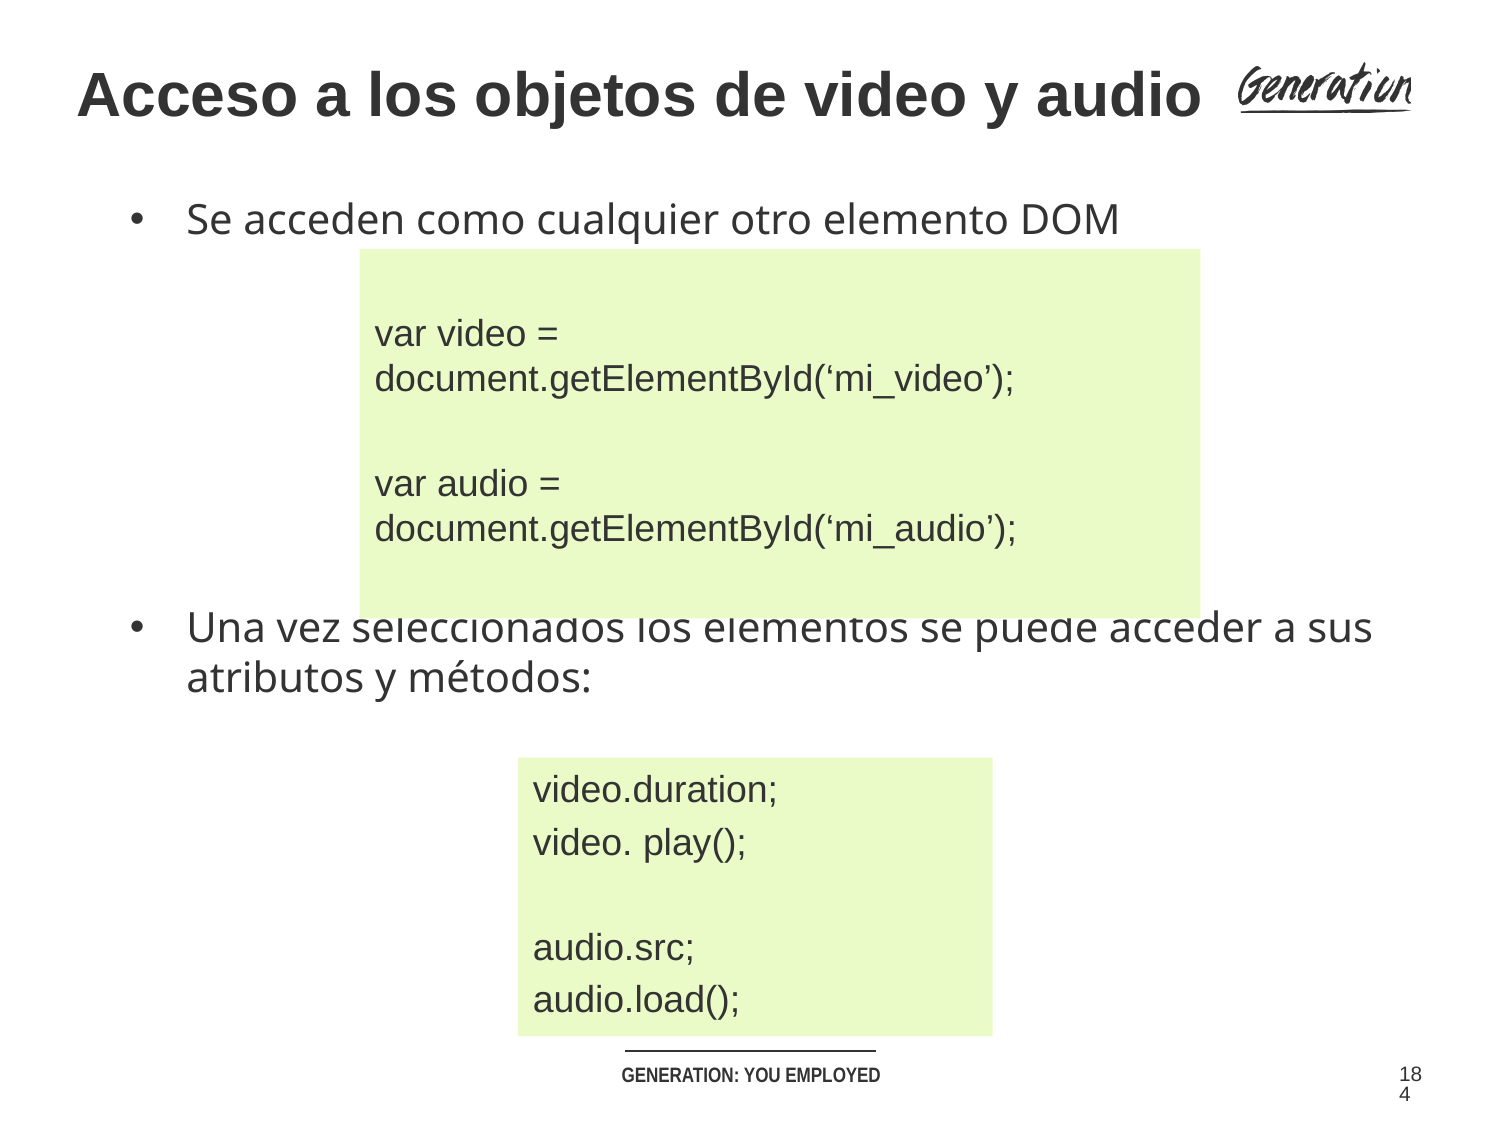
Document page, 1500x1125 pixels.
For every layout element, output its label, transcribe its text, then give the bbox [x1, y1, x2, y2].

picture [1266, 62, 1411, 113]
text_box Se acceden como cualquier otro elemento DOM Una vez seleccionados los elementos se puede acceder a sus atributos y métodos: [114, 185, 1476, 897]
text_box var video = document.getElementById(‘mi_video’); var audio = document.getElementById(‘mi_audio’); [359, 248, 1201, 619]
text_box video.duration; video. play(); audio.src; audio.load(); [517, 757, 993, 1037]
list Acceso a los objetos de video y audio [61, 46, 1266, 122]
